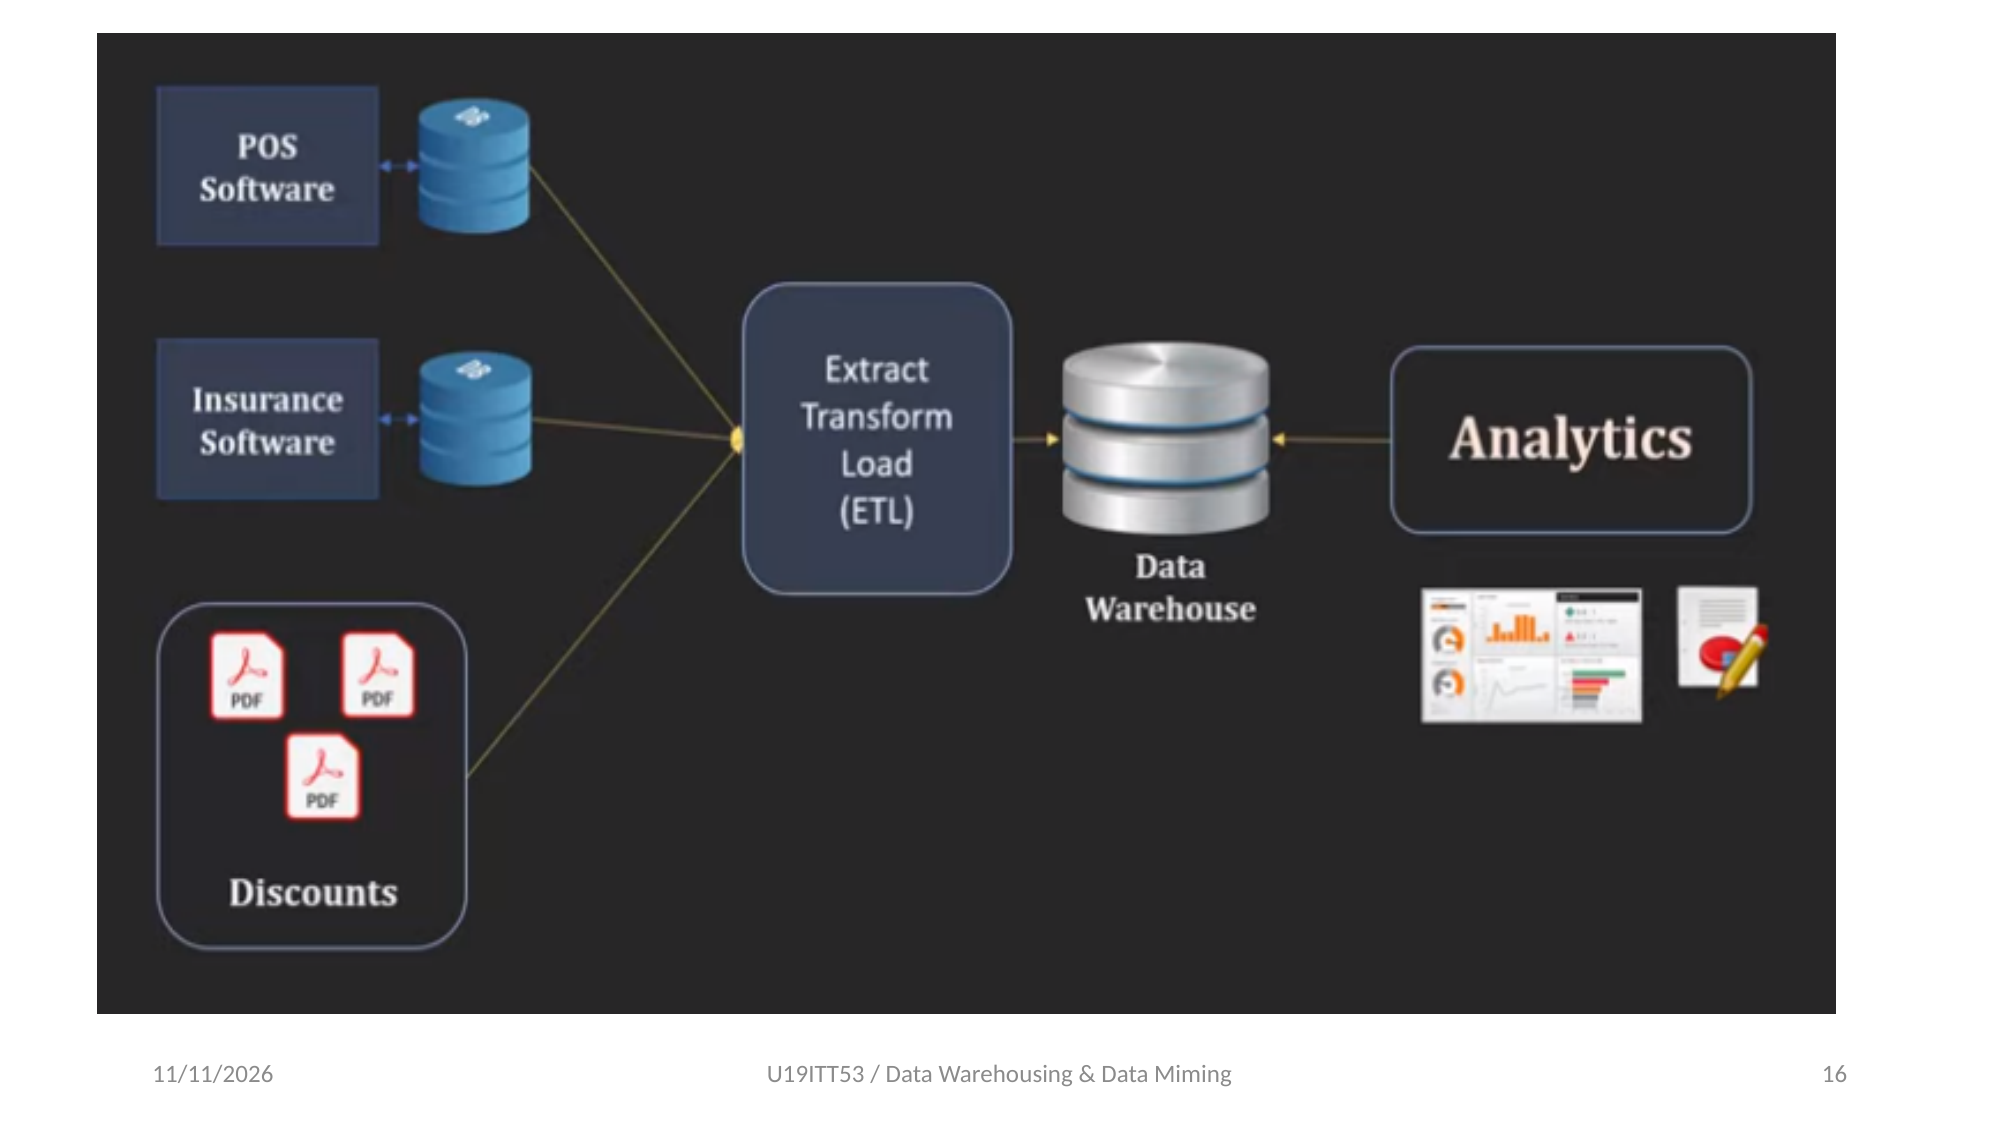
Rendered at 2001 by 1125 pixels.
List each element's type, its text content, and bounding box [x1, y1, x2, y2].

slide_number 16 [1412, 1042, 1863, 1103]
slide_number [137, 1042, 588, 1103]
picture [96, 33, 1836, 1014]
footer U19ITT53 / Data Warehousing & Data Miming [662, 1042, 1338, 1103]
